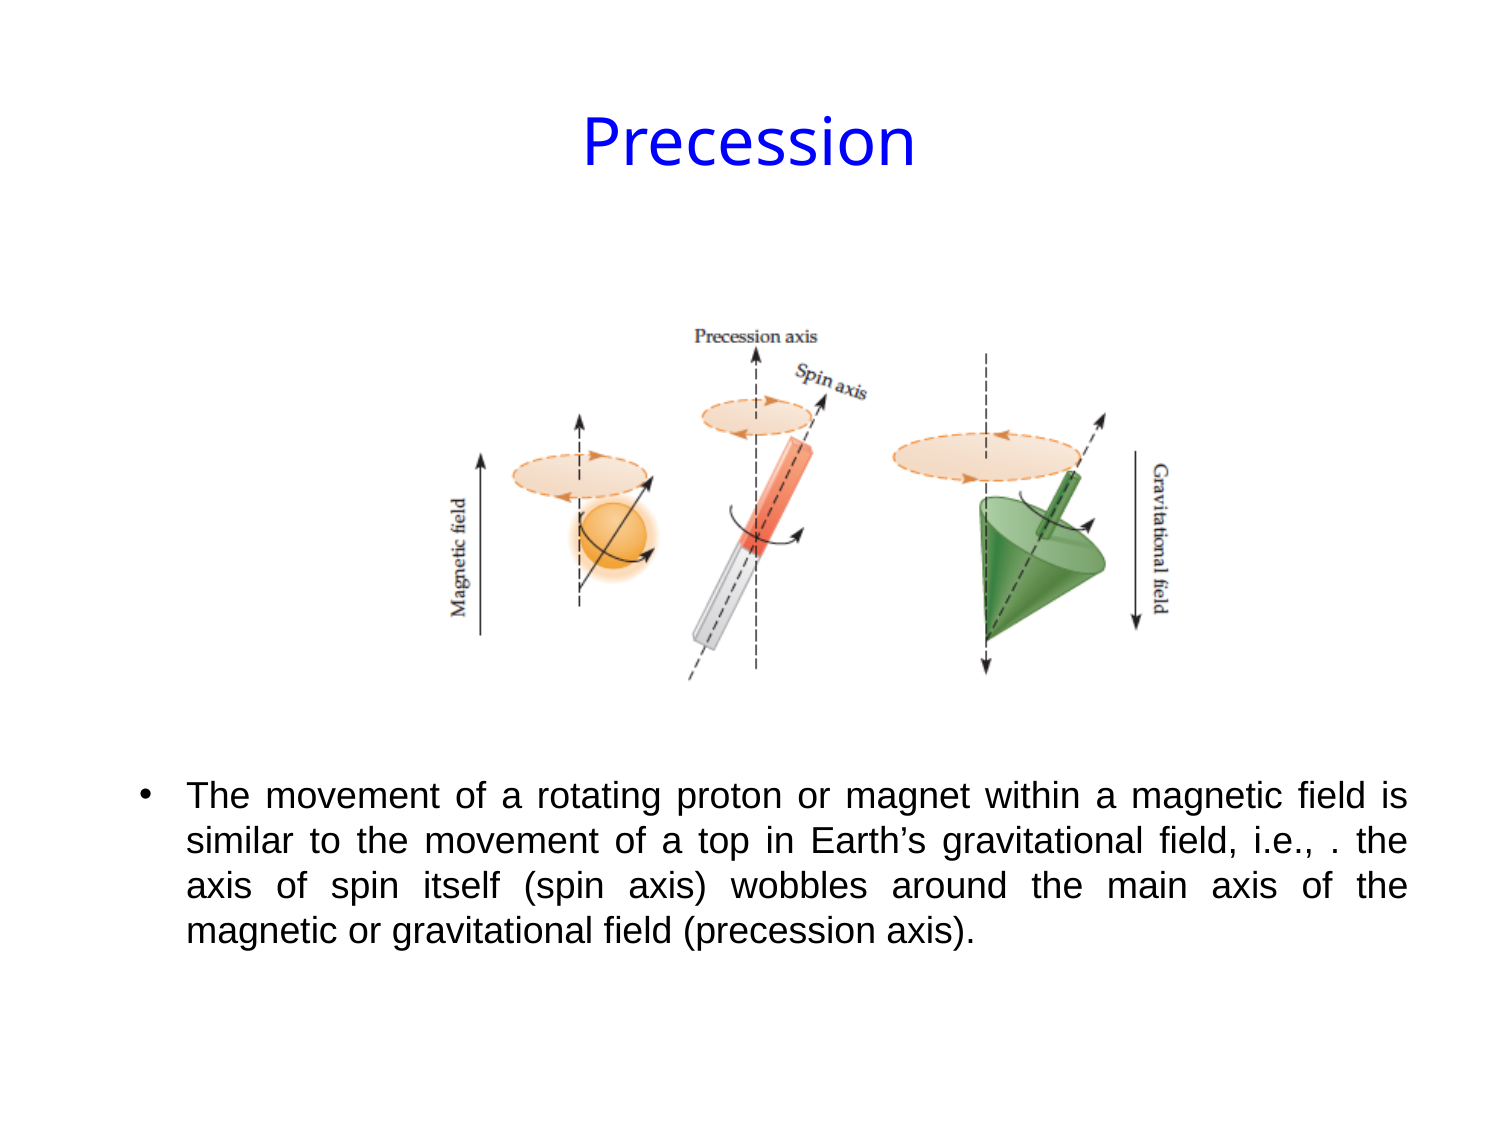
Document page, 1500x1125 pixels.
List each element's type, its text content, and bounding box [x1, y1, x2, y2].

text_box The movement of a rotating proton or magnet within a magnetic field is similar to the movement of a top in Earth’s gravitational field, i.e., . the axis of spin itself (spin axis) wobbles around the main axis of the magnetic or gravitational field (precession axis). [124, 763, 1424, 958]
title Precession [74, 44, 1426, 233]
picture [424, 314, 1174, 745]
